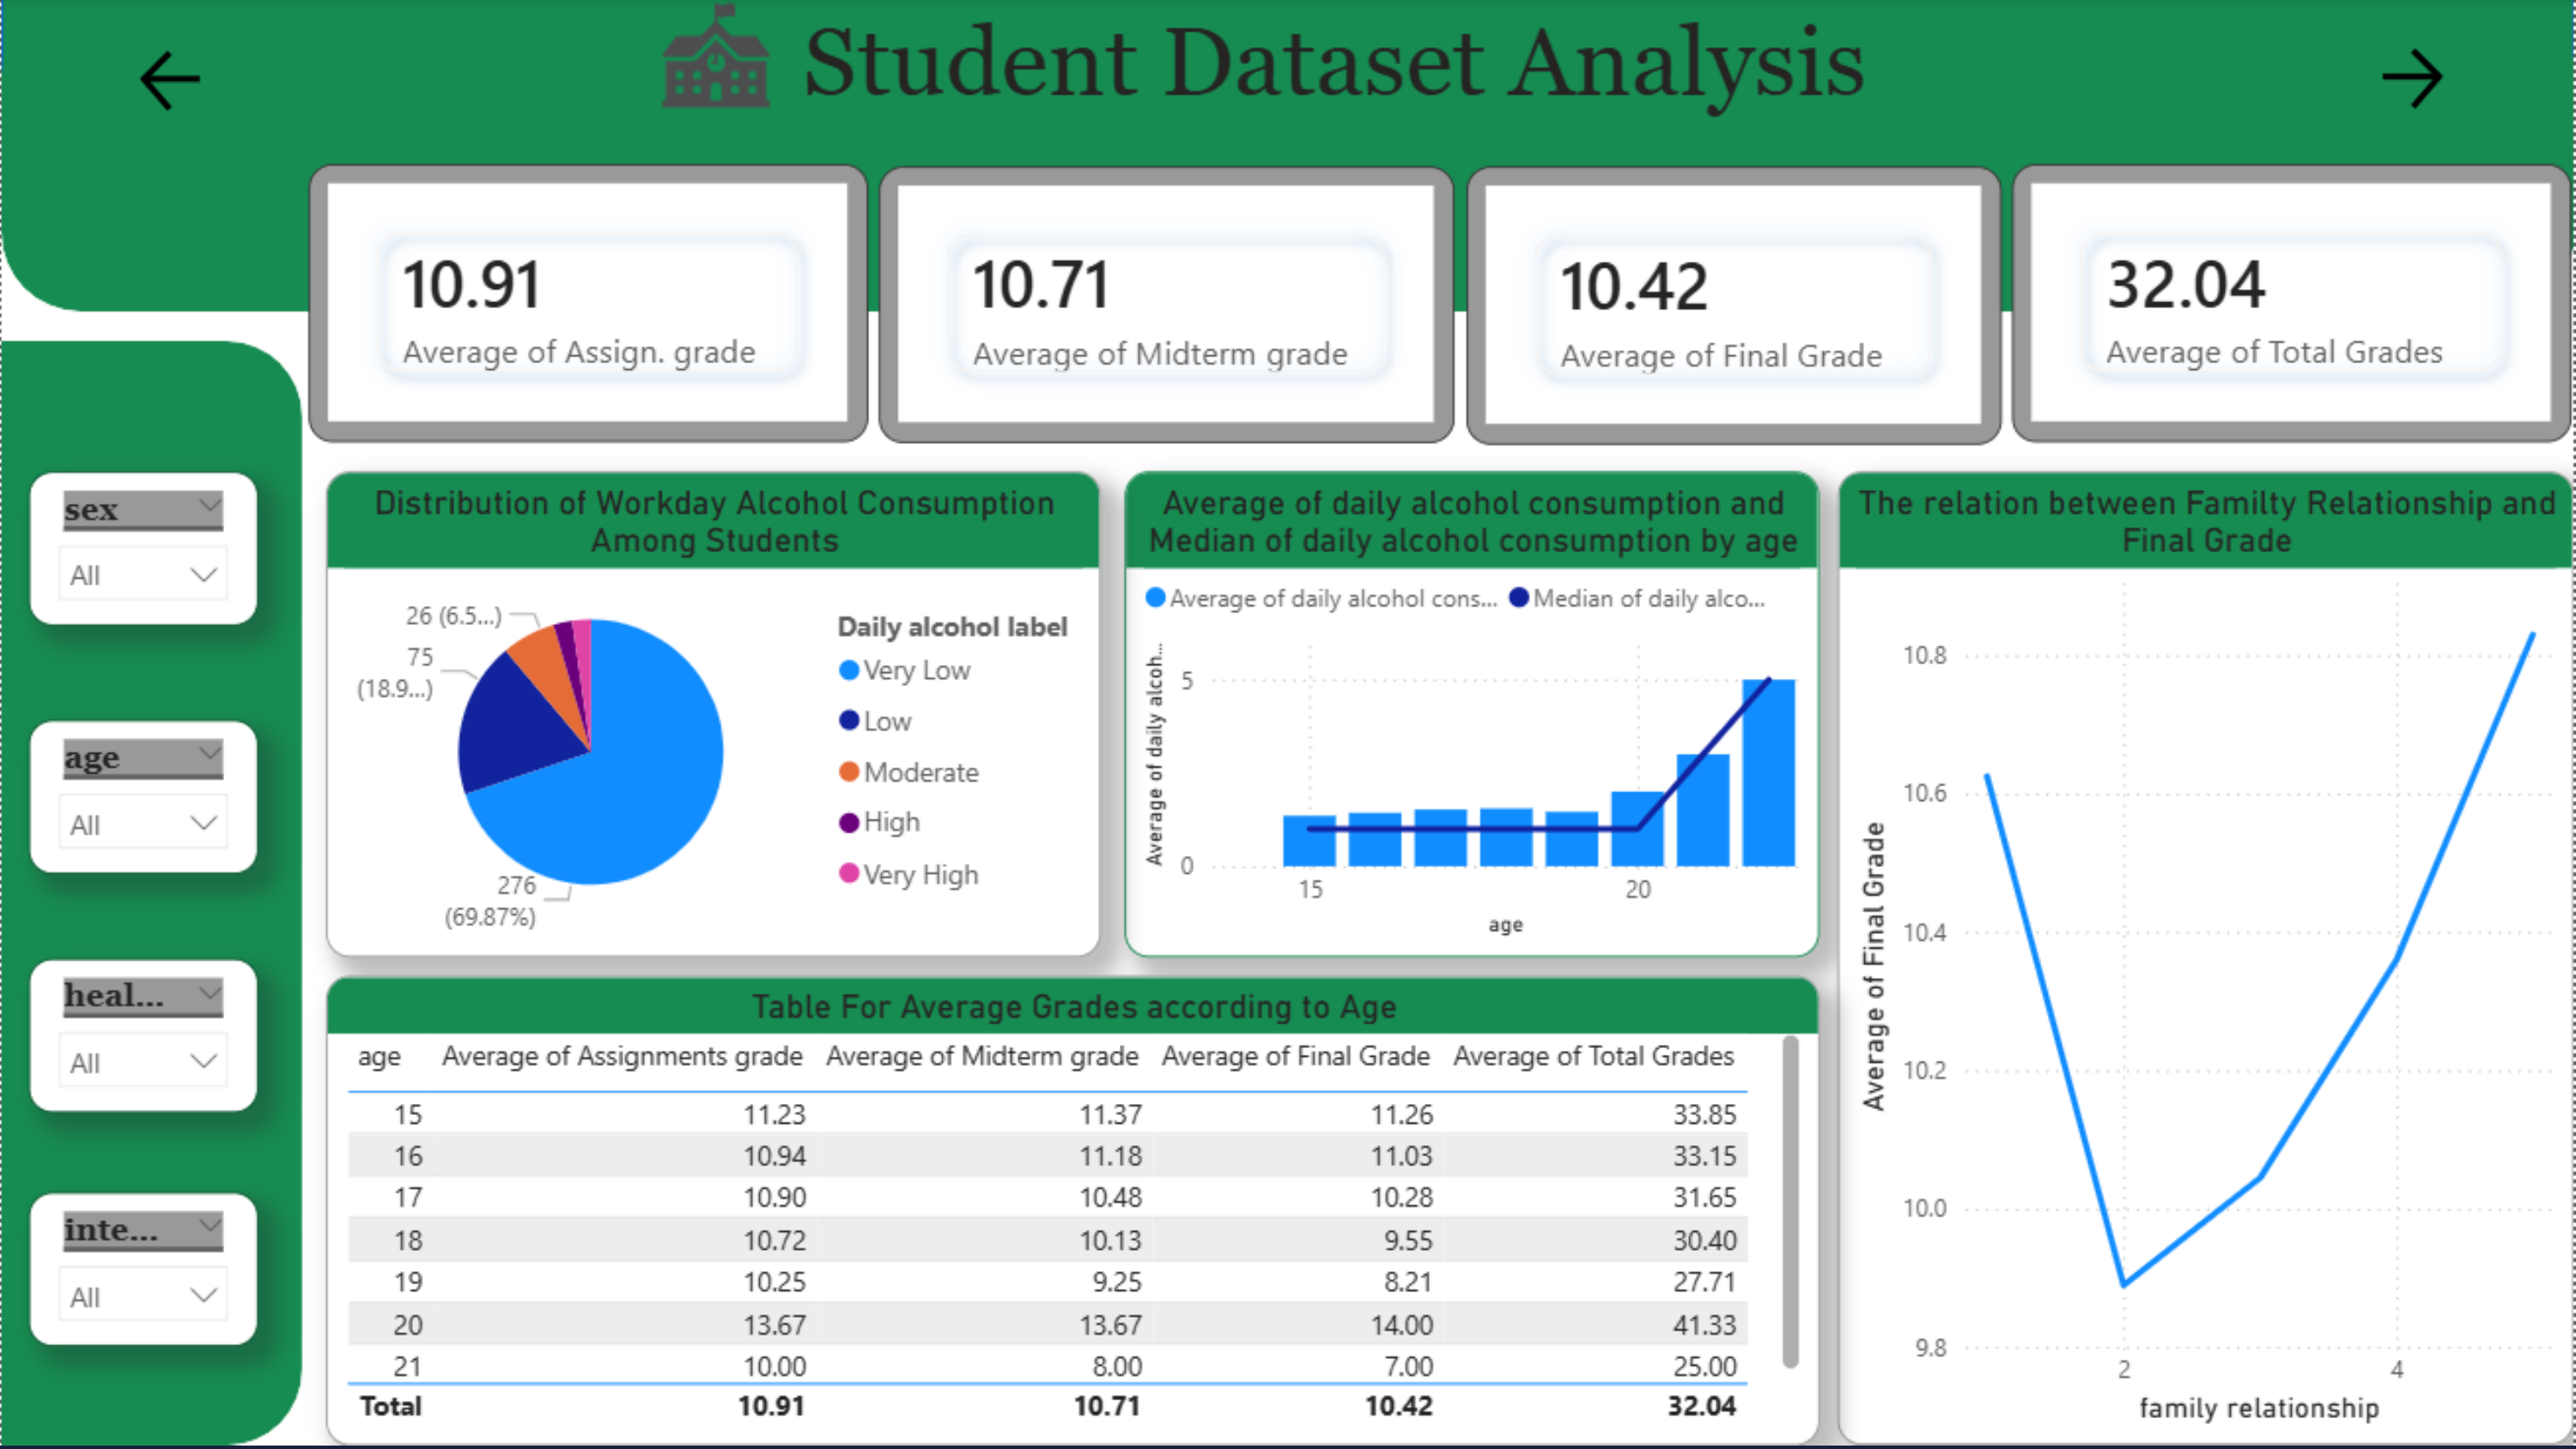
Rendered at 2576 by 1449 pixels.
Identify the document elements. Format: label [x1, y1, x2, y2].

text_box [0, 0, 2576, 1446]
